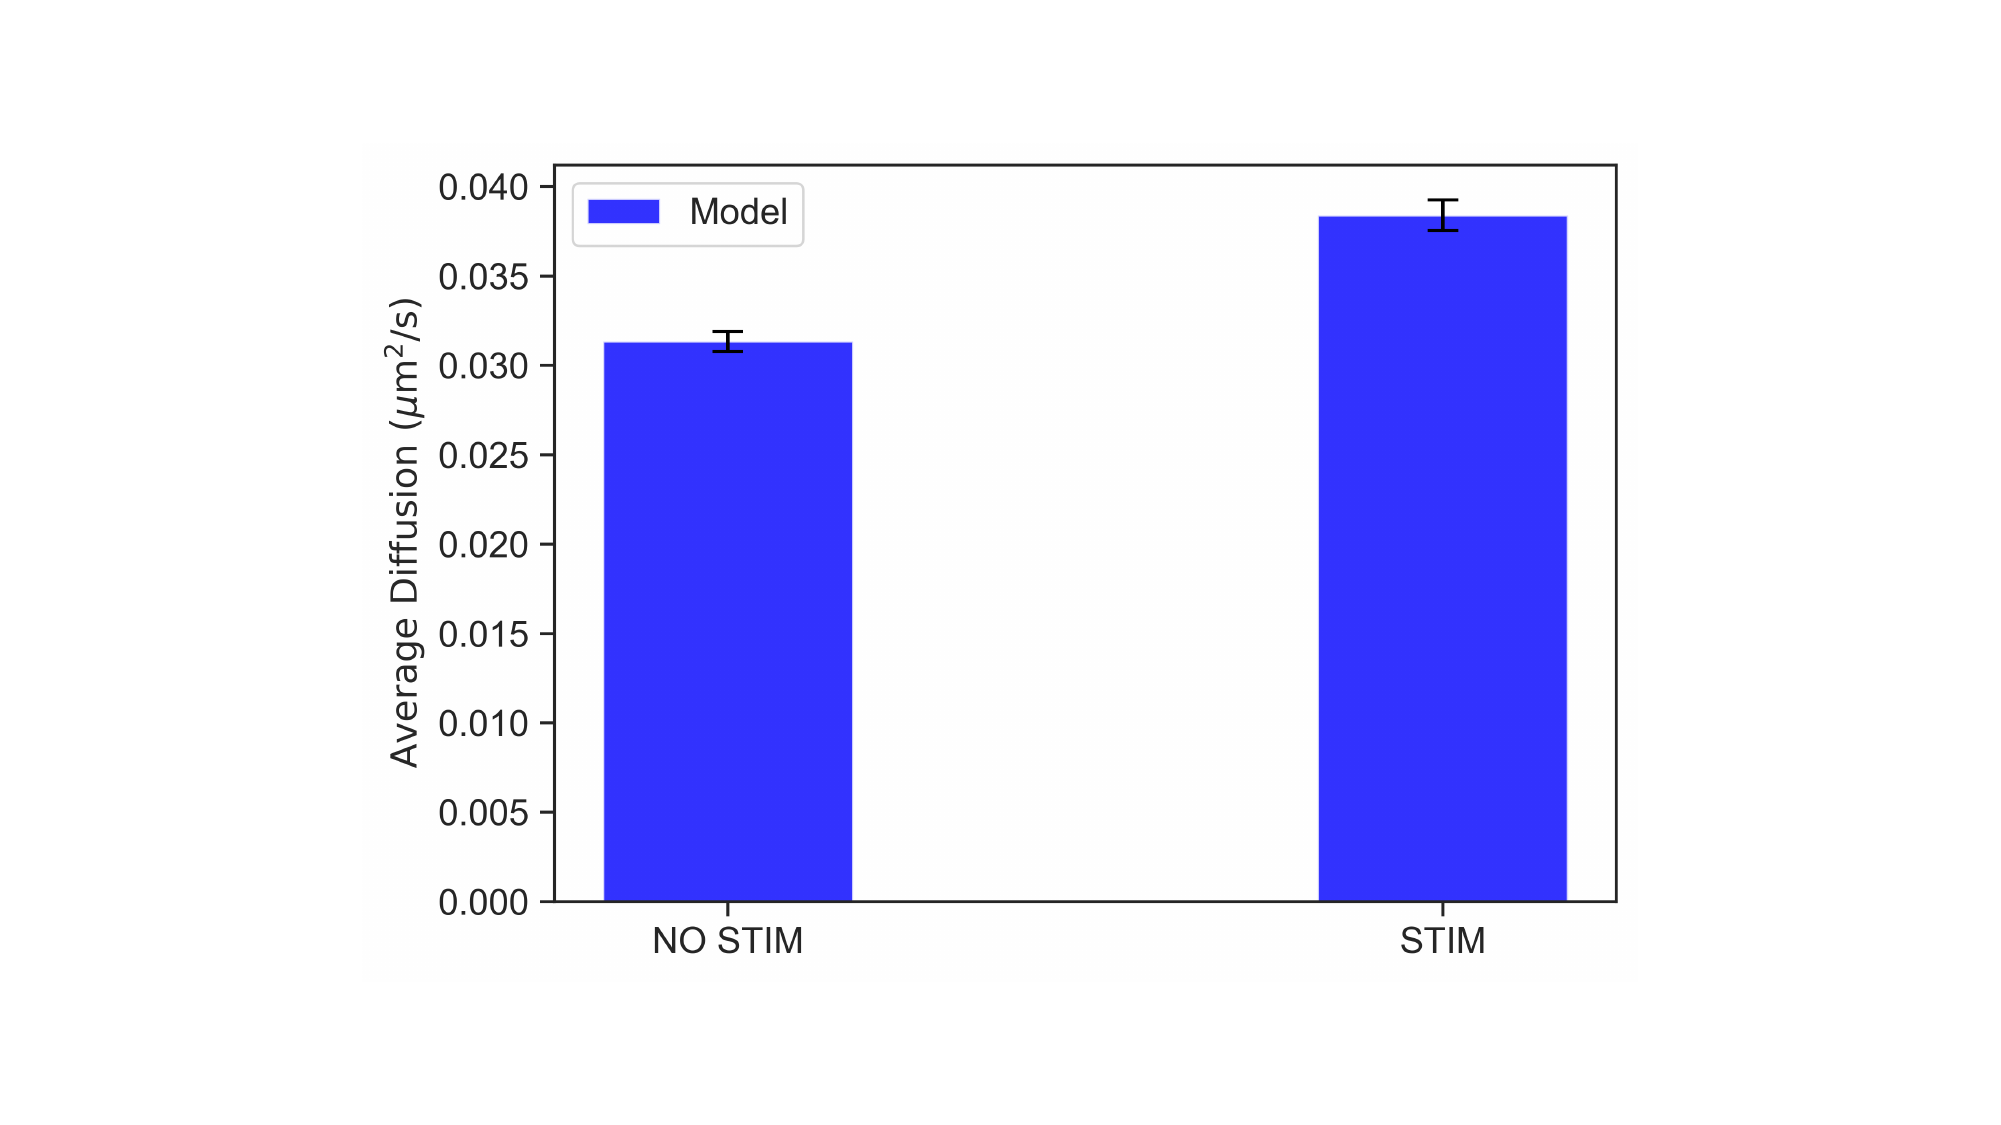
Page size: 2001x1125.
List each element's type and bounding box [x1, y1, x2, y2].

picture [361, 142, 1638, 983]
